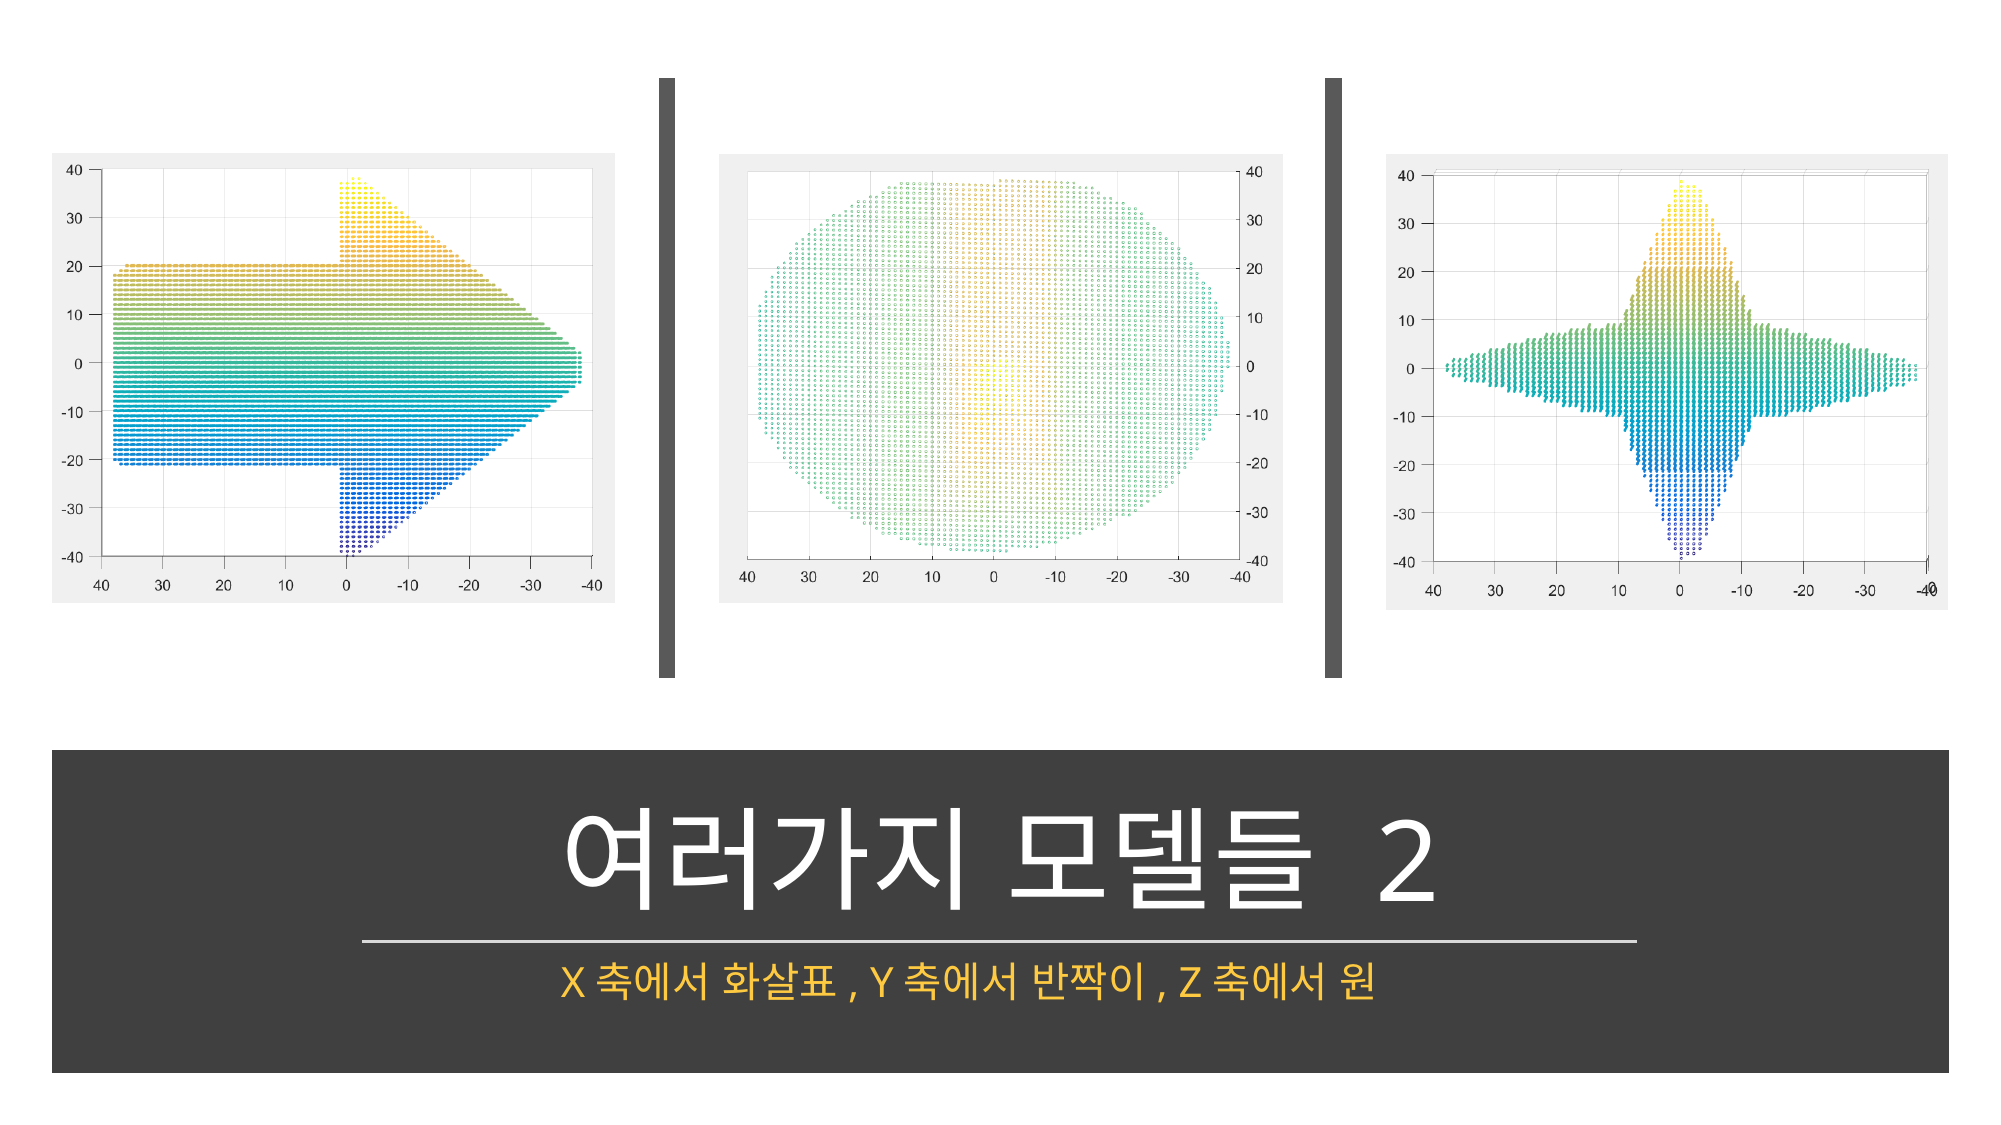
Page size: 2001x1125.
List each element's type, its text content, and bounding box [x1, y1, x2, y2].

title 여러가지 모델들 2 [86, 780, 1914, 933]
picture [719, 154, 1283, 603]
picture [52, 153, 615, 603]
text_box [61, 759, 1939, 1064]
picture [1386, 154, 1948, 610]
list X축에서 화살표, Y축에서 반짝이, Z축에서 원 [219, 954, 1720, 1023]
